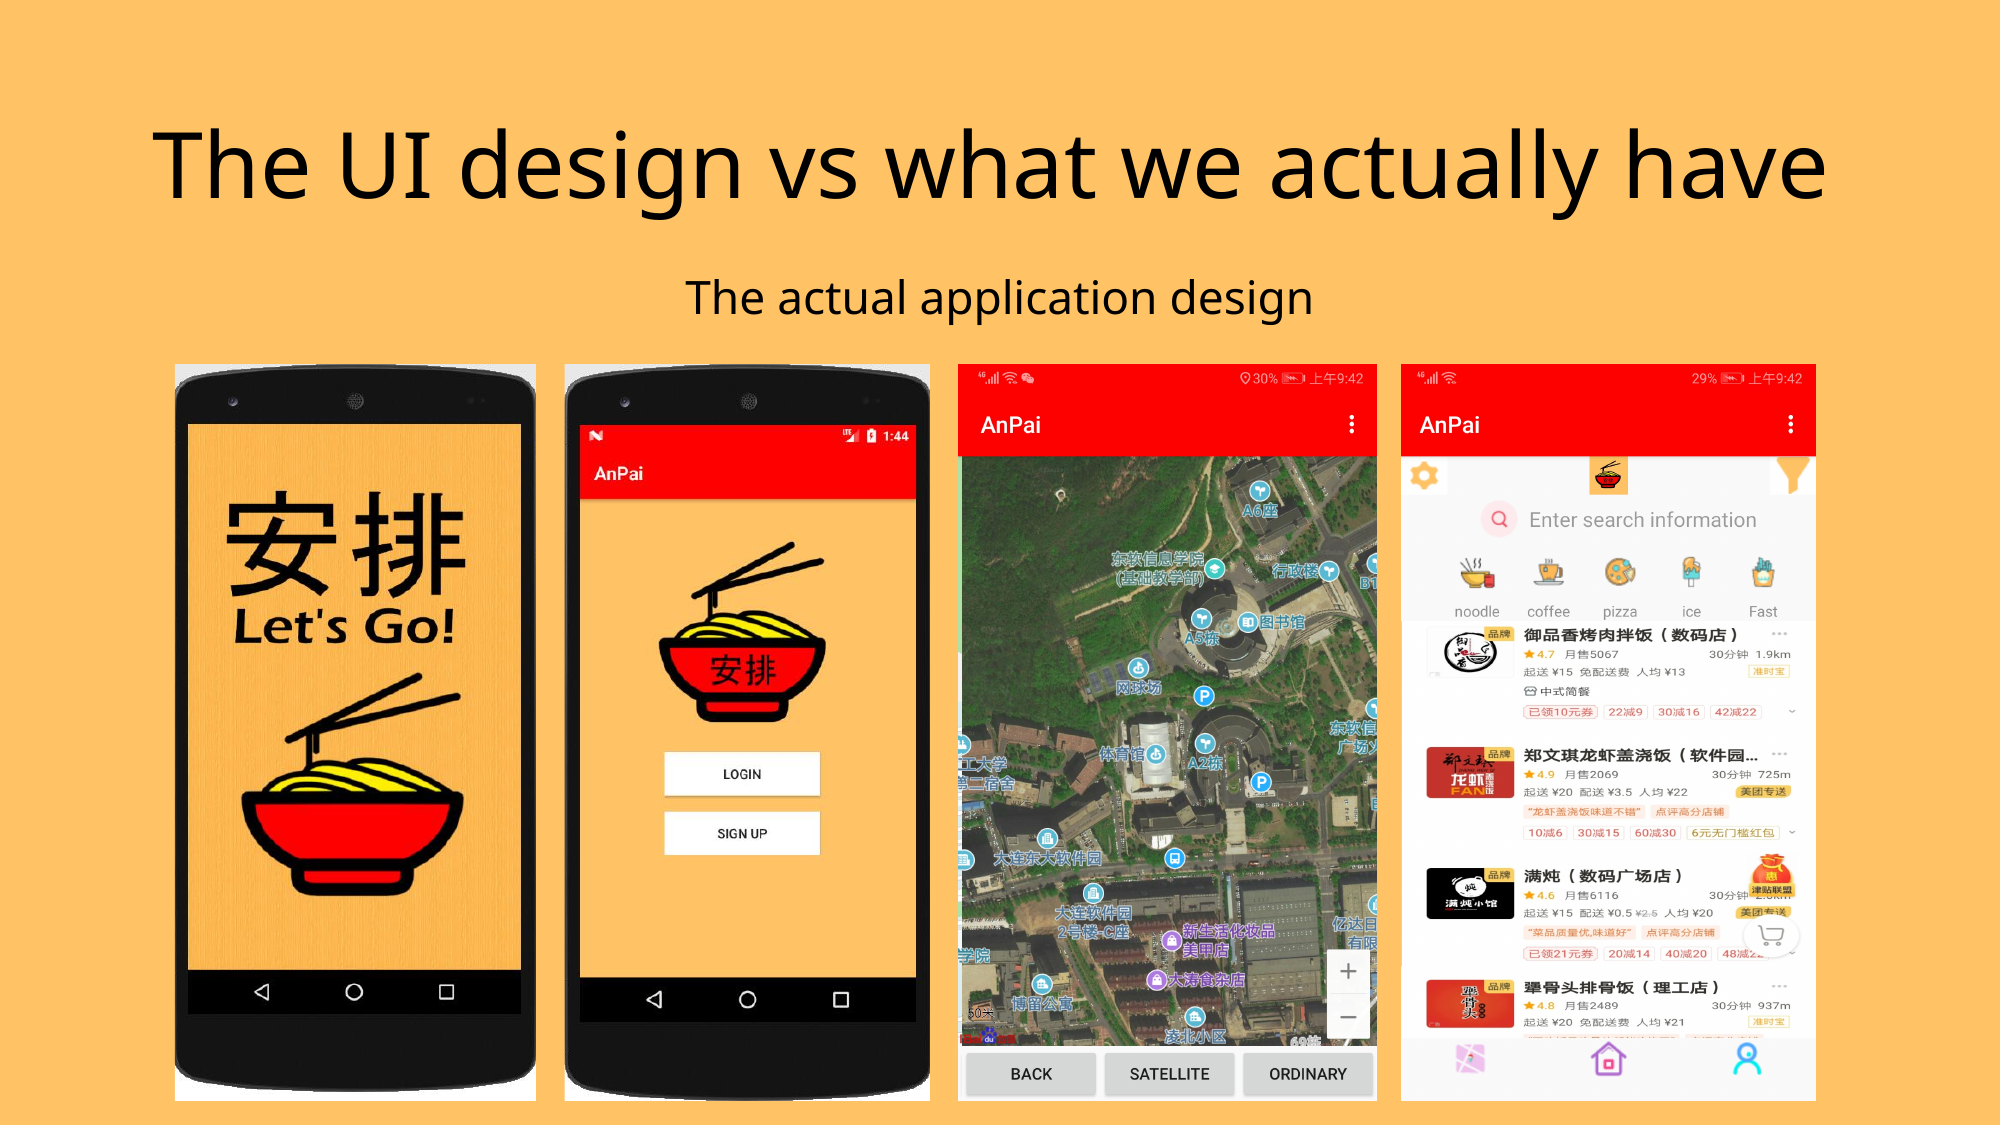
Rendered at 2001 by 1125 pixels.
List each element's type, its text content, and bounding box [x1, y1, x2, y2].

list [962, 363, 1377, 1101]
picture [1401, 363, 1816, 1101]
picture [564, 363, 930, 1101]
picture [958, 363, 962, 1101]
title The UI design vs what we actually have [137, 59, 1863, 278]
text_box The actual application design [661, 267, 1339, 374]
picture [174, 363, 536, 1101]
